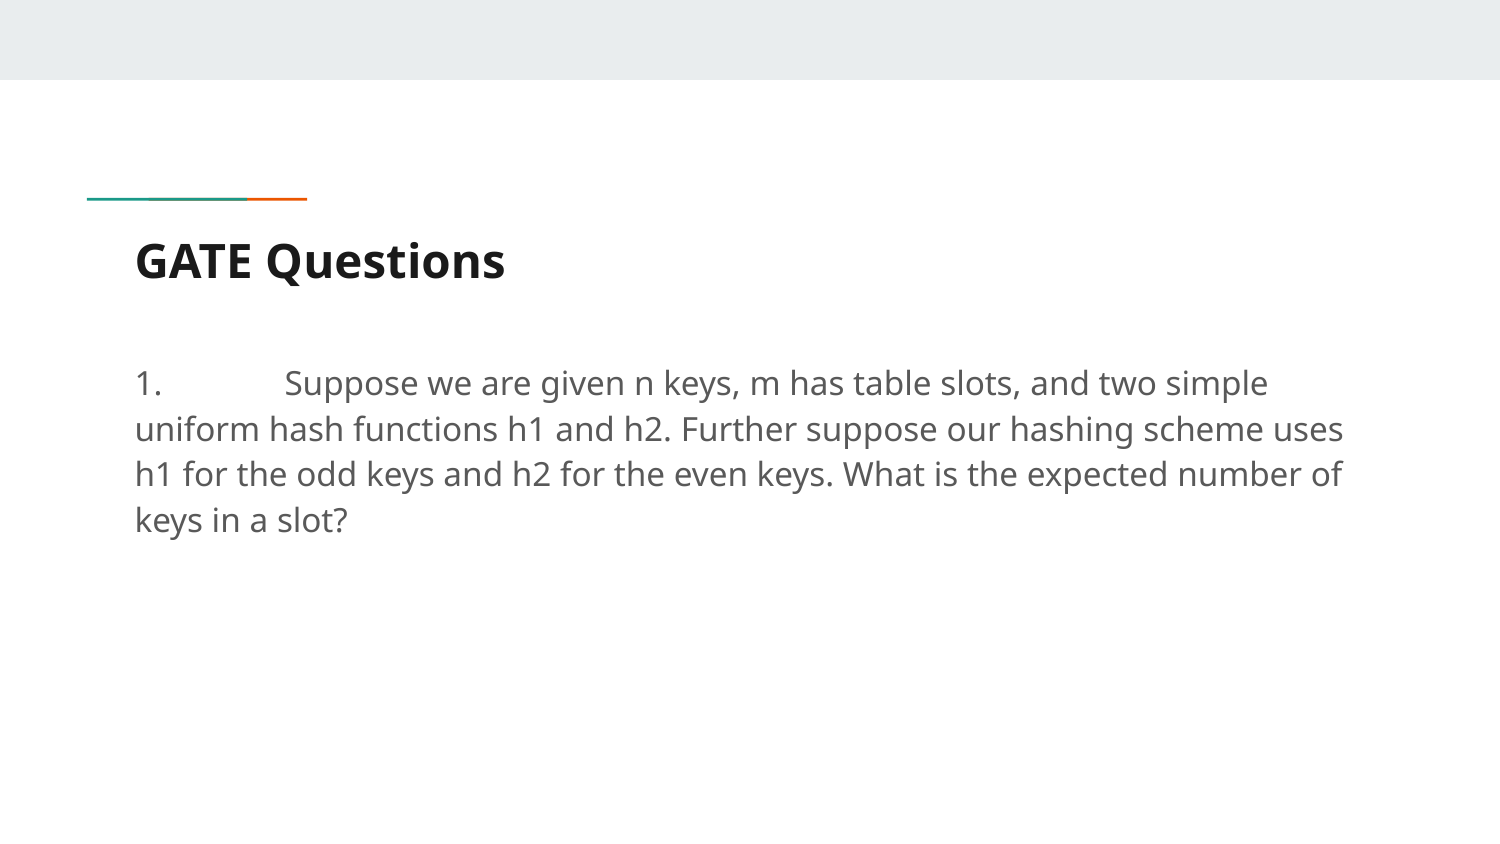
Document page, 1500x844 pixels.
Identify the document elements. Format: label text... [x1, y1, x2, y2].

title GATE Questions [119, 216, 1381, 305]
list 1. Suppose we are given n keys, m has table slots, and two simple uniform hash functions h1 and h2. Further suppose our hashing scheme uses h1 for the odd keys and h2 for the even keys. What is the expected number of keys in a slot? [119, 341, 1381, 712]
